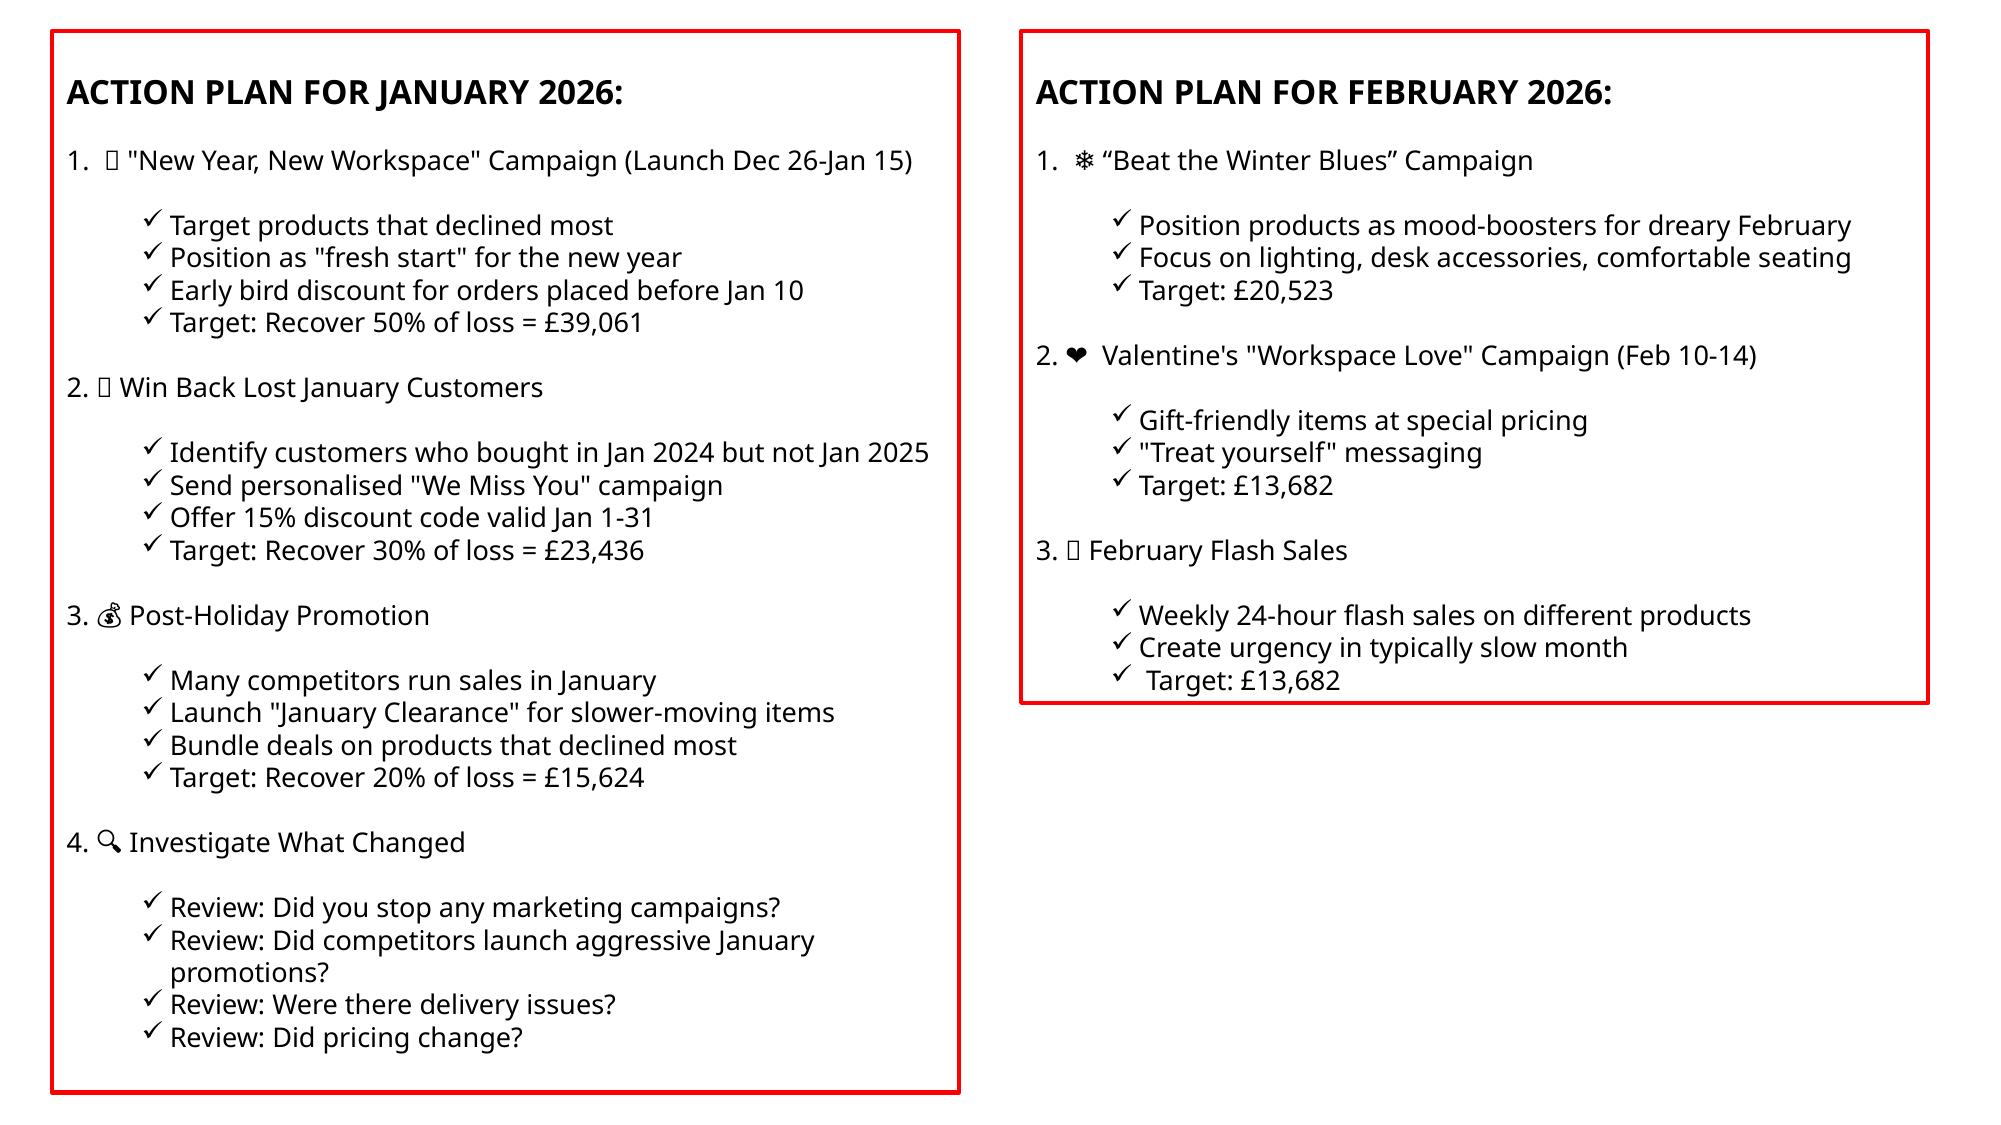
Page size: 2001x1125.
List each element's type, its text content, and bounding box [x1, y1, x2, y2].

text_box ACTION PLAN FOR FEBRUARY 2026: ❄️ “Beat the Winter Blues” Campaign Position products as mood-boosters for dreary February Focus on lighting, desk accessories, comfortable seating Target: £20,523 2. ❤️ Valentine's "Workspace Love" Campaign (Feb 10-14) Gift-friendly items at special pricing "Treat yourself" messaging Target: £13,682 3. 🎯 February Flash Sales Weekly 24-hour flash sales on different products Create urgency in typically slow month Target: £13,682 [1021, 31, 1929, 703]
text_box ACTION PLAN FOR JANUARY 2026: 🎯 "New Year, New Workspace" Campaign (Launch Dec 26-Jan 15) Target products that declined most Position as "fresh start" for the new year Early bird discount for orders placed before Jan 10 Target: Recover 50% of loss = £39,061 2. 📧 Win Back Lost January Customers Identify customers who bought in Jan 2024 but not Jan 2025 Send personalised "We Miss You" campaign Offer 15% discount code valid Jan 1-31 Target: Recover 30% of loss = £23,436 3. 💰 Post-Holiday Promotion Many competitors run sales in January Launch "January Clearance" for slower-moving items Bundle deals on products that declined most Target: Recover 20% of loss = £15,624 4. 🔍 Investigate What Changed Review: Did you stop any marketing campaigns? Review: Did competitors launch aggressive January promotions? Review: Were there delivery issues? Review: Did pricing change? [51, 31, 959, 1093]
